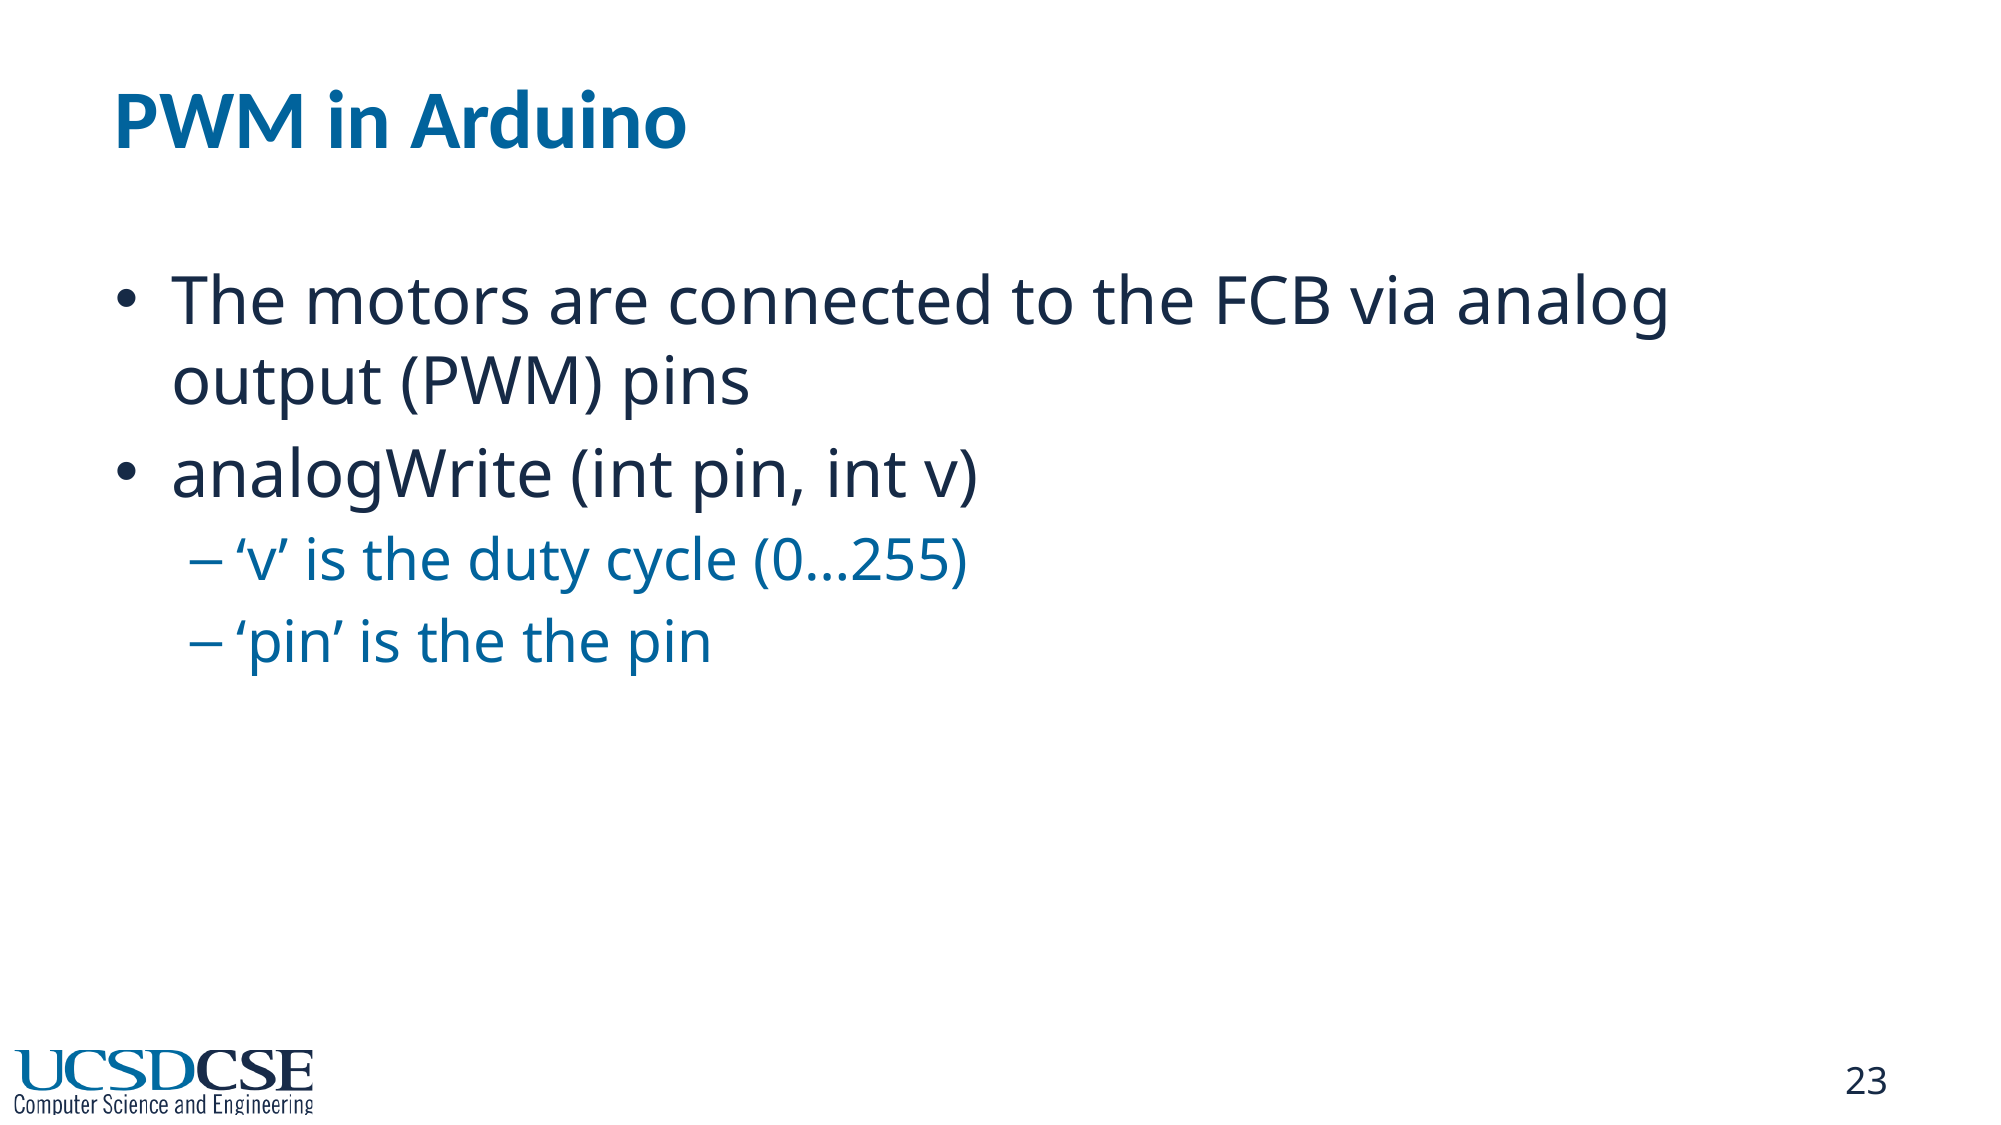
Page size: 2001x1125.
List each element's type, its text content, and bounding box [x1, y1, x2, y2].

list The motors are connected to the FCB via analog output (PWM) pins analogWrite (int pin, int v) ‘v’ is the duty cycle (0…255) ‘pin’ is the the pin [99, 249, 1900, 1005]
title PWM in Arduino [99, 9, 1900, 222]
